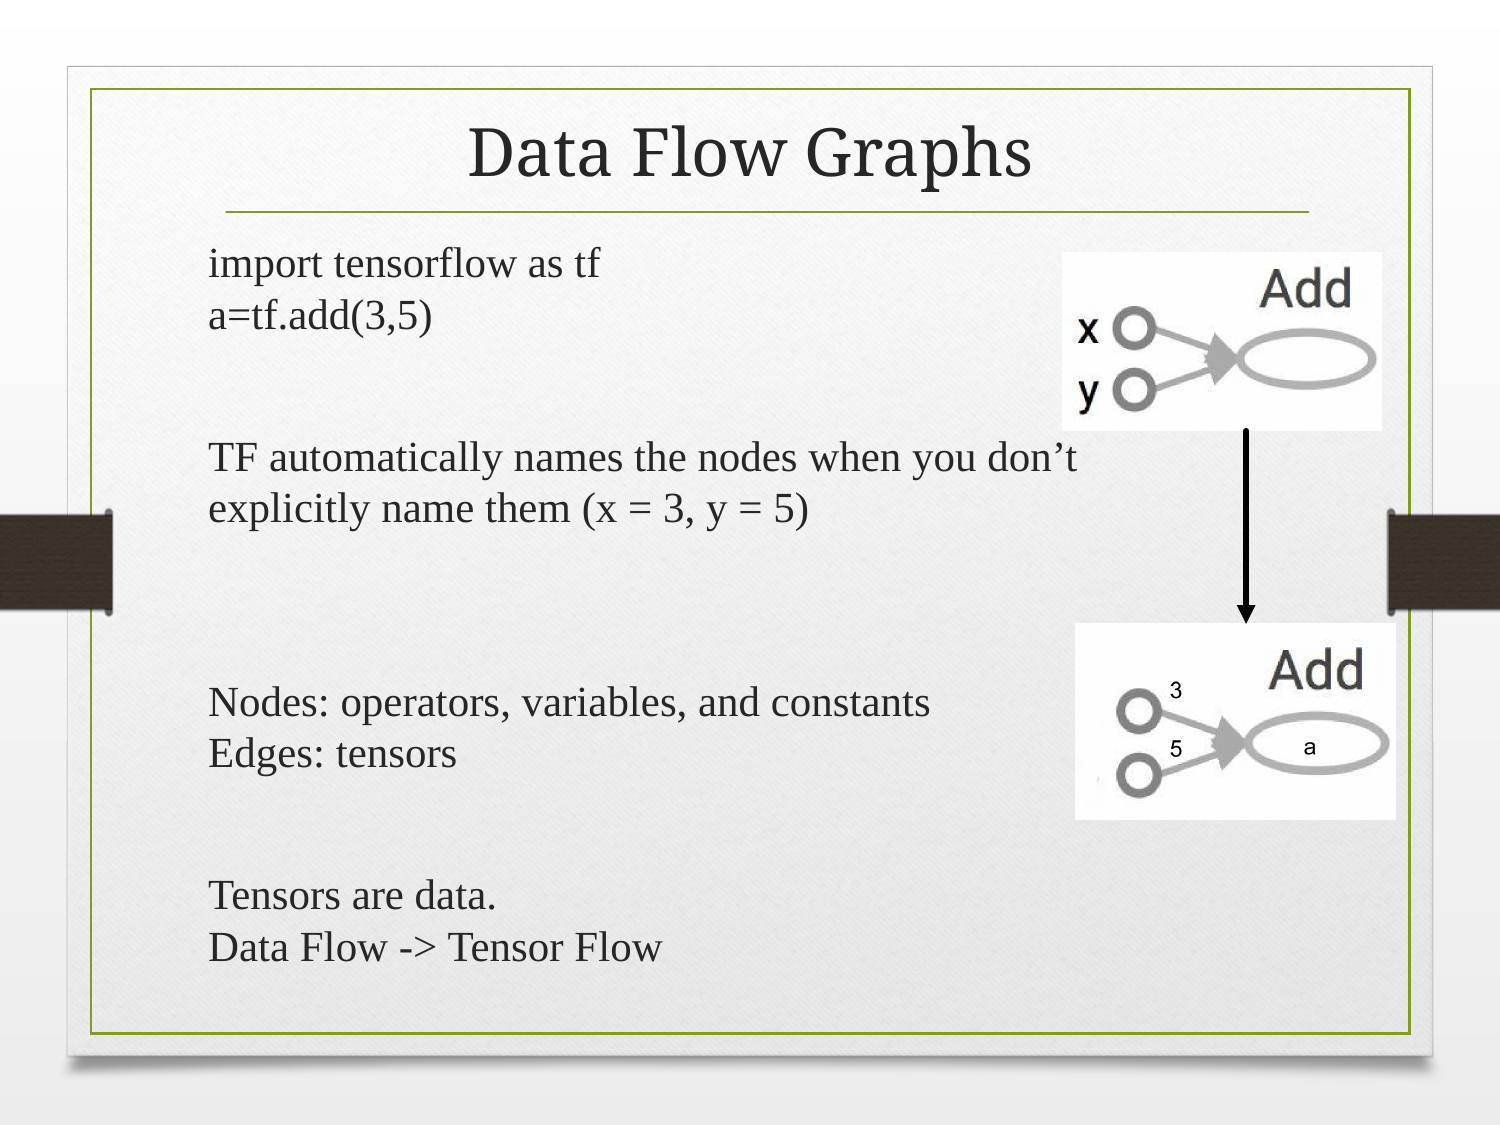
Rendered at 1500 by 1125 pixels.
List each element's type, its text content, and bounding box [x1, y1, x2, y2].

picture [0, 0, 1500, 1125]
list import tensorflow as tf a=tf.add(3,5) TF automatically names the nodes when you don’t explicitly name them (x = 3, y = 5) Nodes: operators, variables, and constants Edges: tensors Tensors are data. Data Flow -> Tensor Flow [193, 227, 1182, 980]
title Data Flow Graphs [193, 102, 1309, 197]
